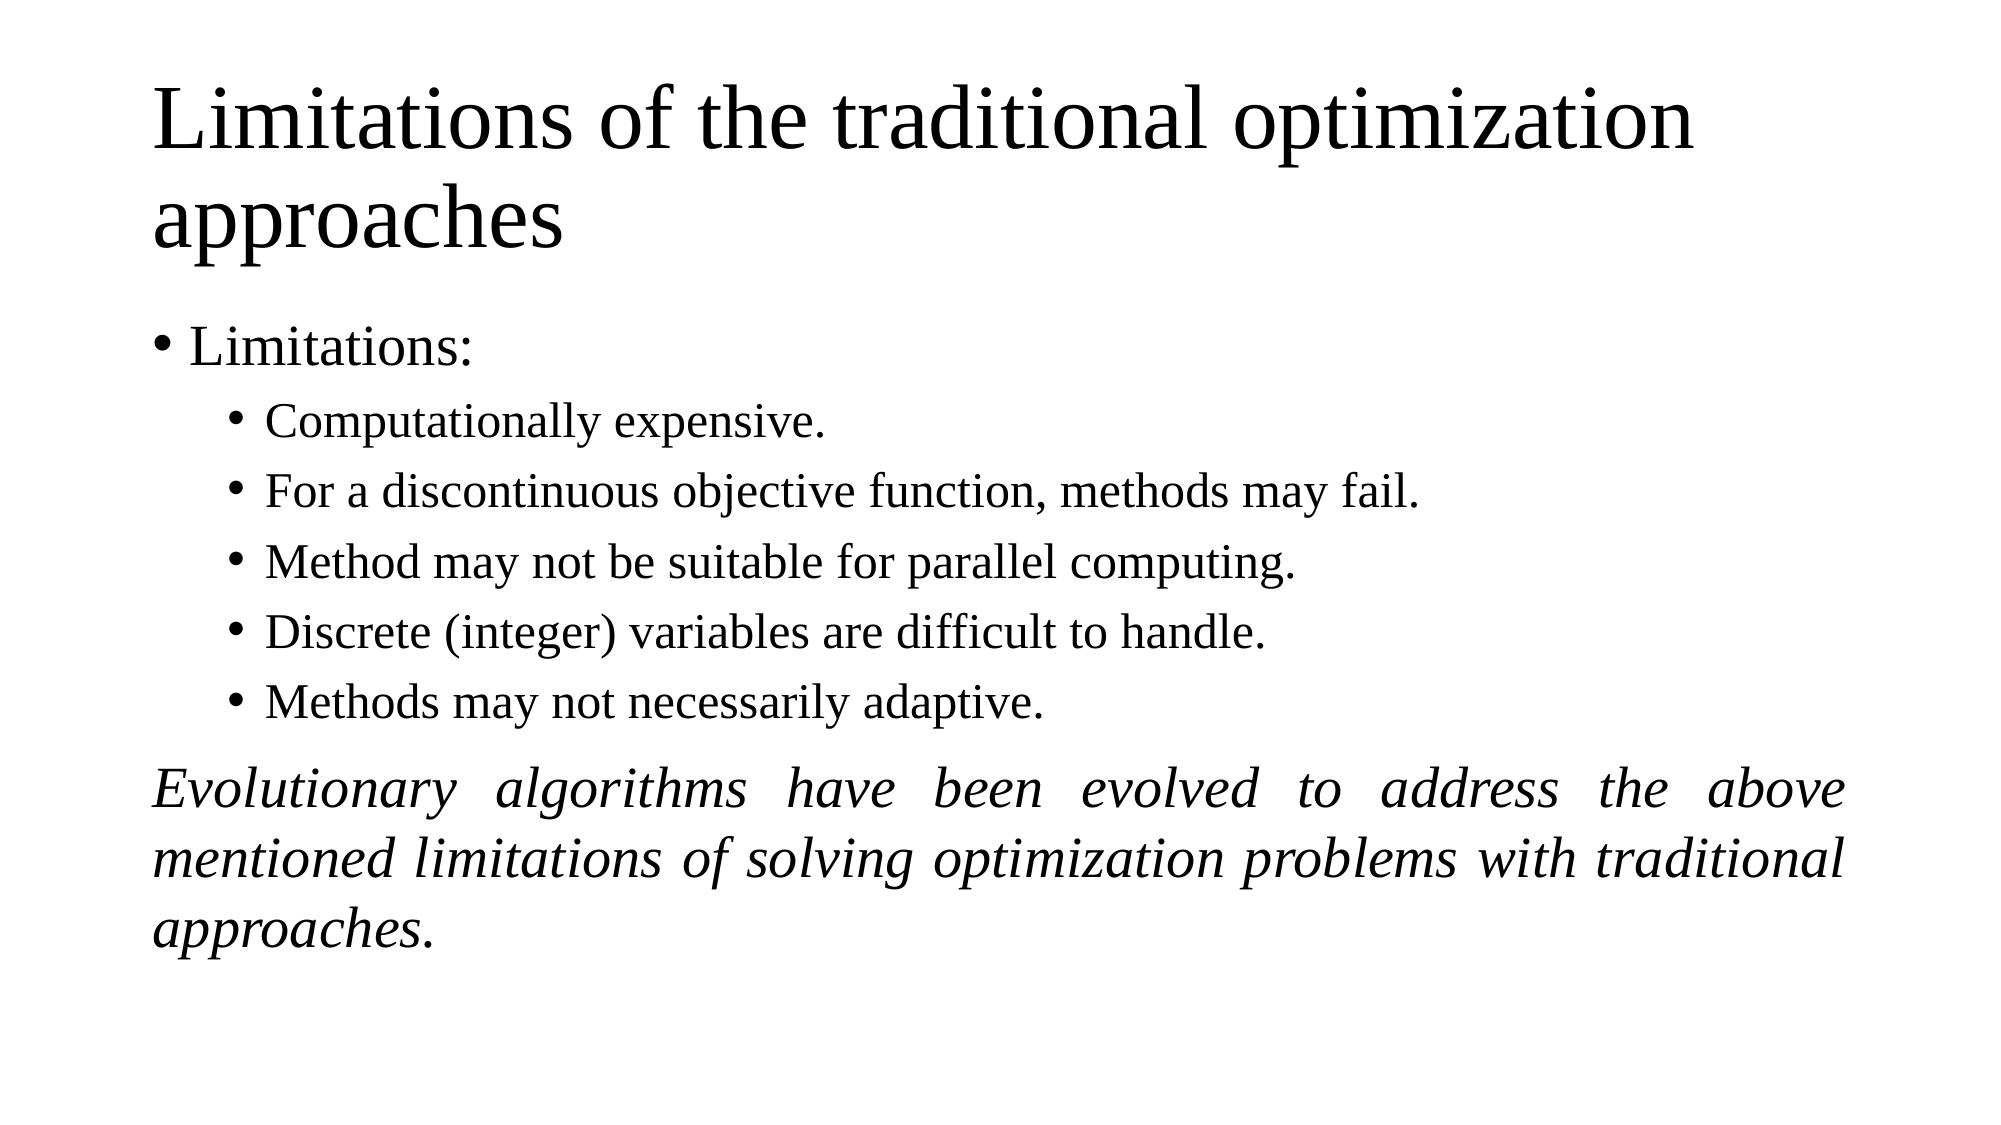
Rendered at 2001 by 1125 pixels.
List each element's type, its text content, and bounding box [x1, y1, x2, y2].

title Limitations of the traditional optimization approaches [137, 59, 1863, 278]
list Limitations: Computationally expensive. For a discontinuous objective function, methods may fail. Method may not be suitable for parallel computing. Discrete (integer) variables are difficult to handle. Methods may not necessarily adaptive. Evolutionary algorithms have been evolved to address the above mentioned limitations of solving optimization problems with traditional approaches. [137, 299, 1863, 1014]
